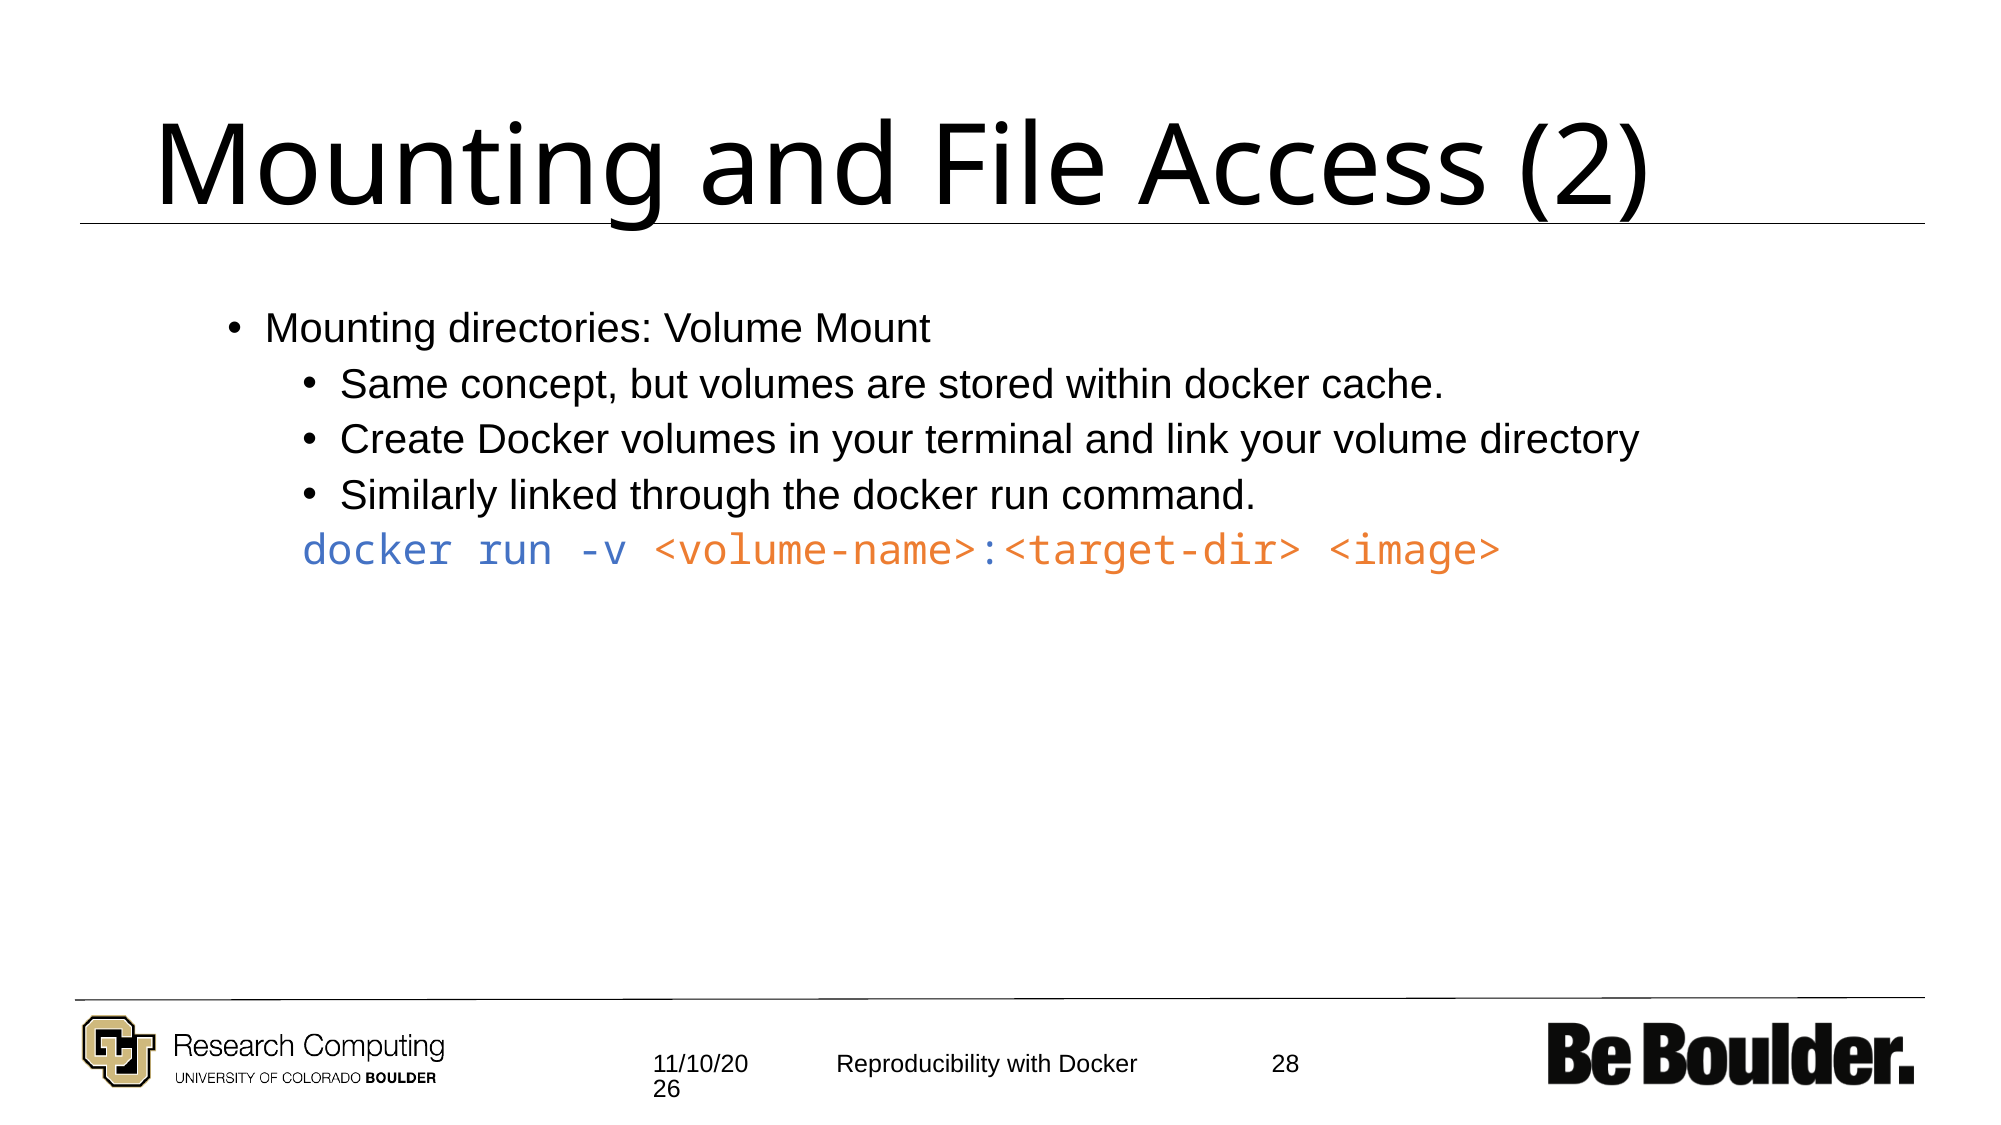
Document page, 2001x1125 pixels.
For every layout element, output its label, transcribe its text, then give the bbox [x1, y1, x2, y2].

picture [1524, 1015, 1938, 1088]
list Mounting directories: Volume Mount Same concept, but volumes are stored within docker cache. Create Docker volumes in your terminal and link your volume directory Similarly linked through the docker run command. docker run -v <volume-name>:<target-dir> <image> [137, 299, 1863, 983]
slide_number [637, 1032, 772, 1093]
footer Reproducibility with Docker [772, 1032, 1202, 1093]
picture [81, 1015, 444, 1088]
slide_number 28 [1202, 1032, 1315, 1093]
title Mounting and File Access (2) [137, 59, 1863, 278]
